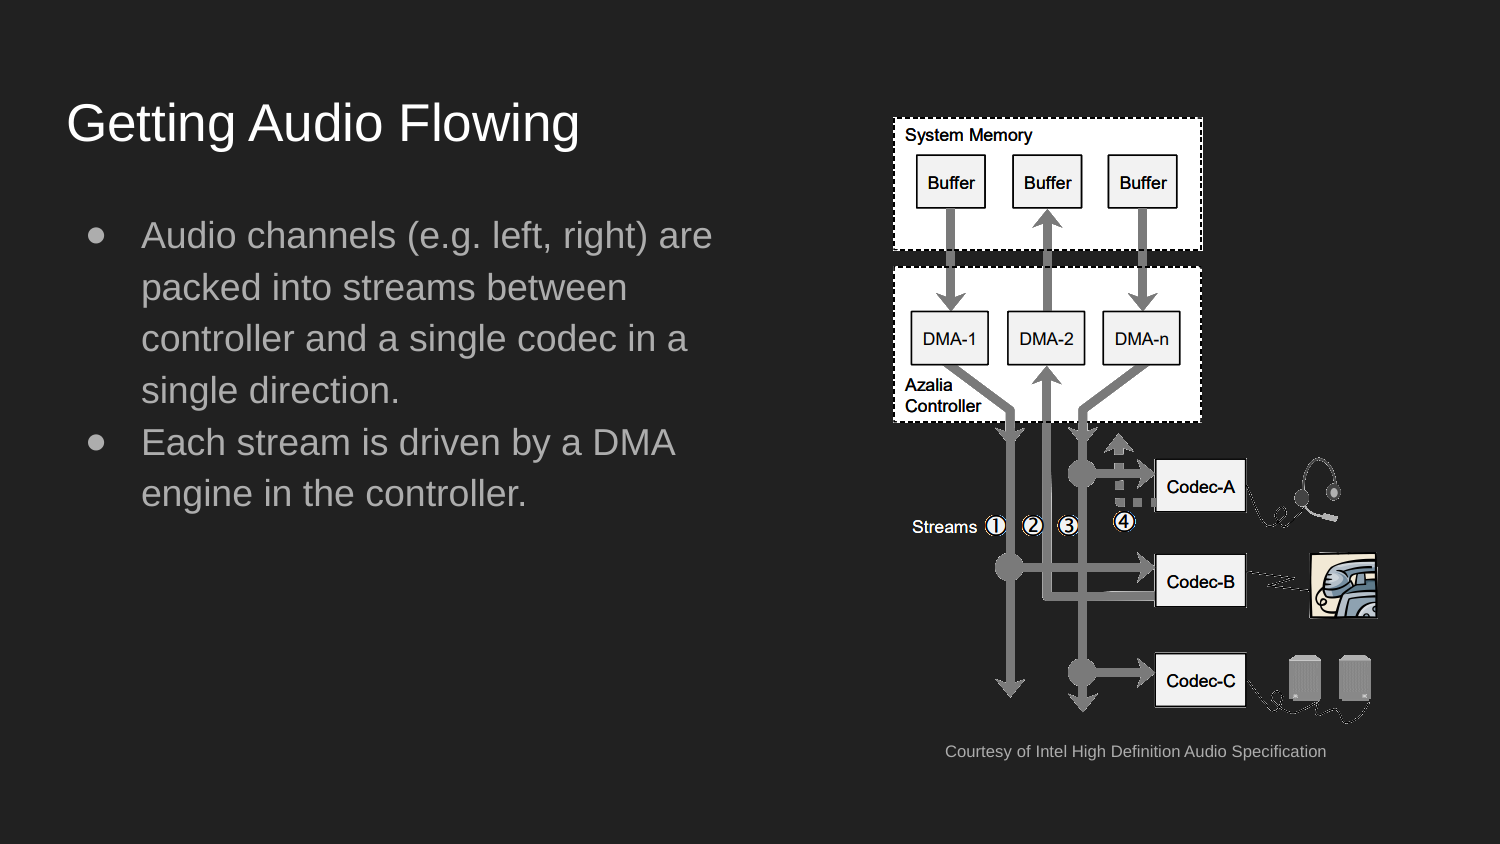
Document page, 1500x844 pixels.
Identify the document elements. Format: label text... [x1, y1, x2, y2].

text_box Courtesy of Intel High Definition Audio Specification [870, 731, 1403, 772]
list Audio channels (e.g. left, right) are packed into streams between controller and a single codec in a single direction. Each stream is driven by a DMA engine in the controller. [51, 189, 750, 750]
picture [885, 109, 1387, 735]
title Getting Audio Flowing [51, 72, 1449, 167]
